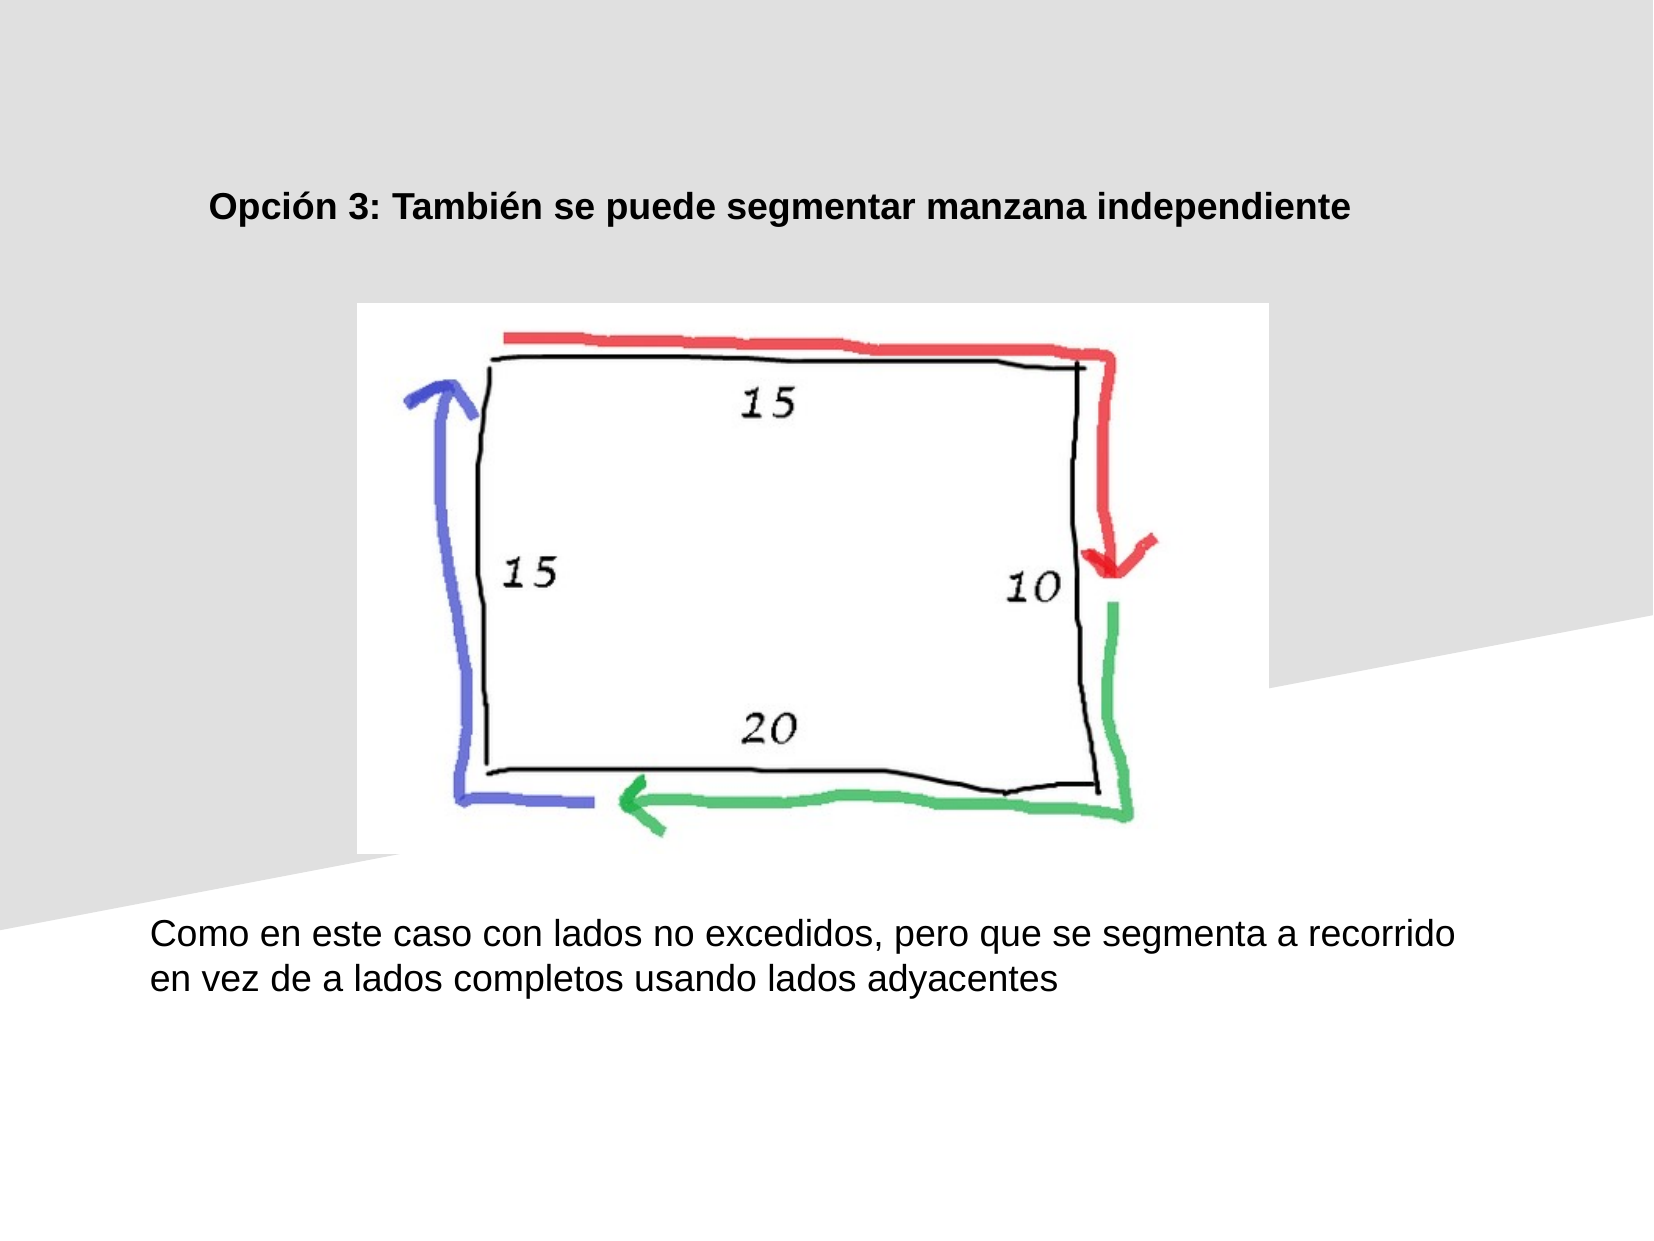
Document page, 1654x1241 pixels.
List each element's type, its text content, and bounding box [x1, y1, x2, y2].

text_box Opción 3: También se puede segmentar manzana independiente [193, 174, 1428, 235]
text_box Como en este caso con lados no excedidos, pero que se segmenta a recorrido en vez de a lados completos usando lados adyacentes [135, 901, 1518, 1007]
picture [357, 303, 1269, 855]
